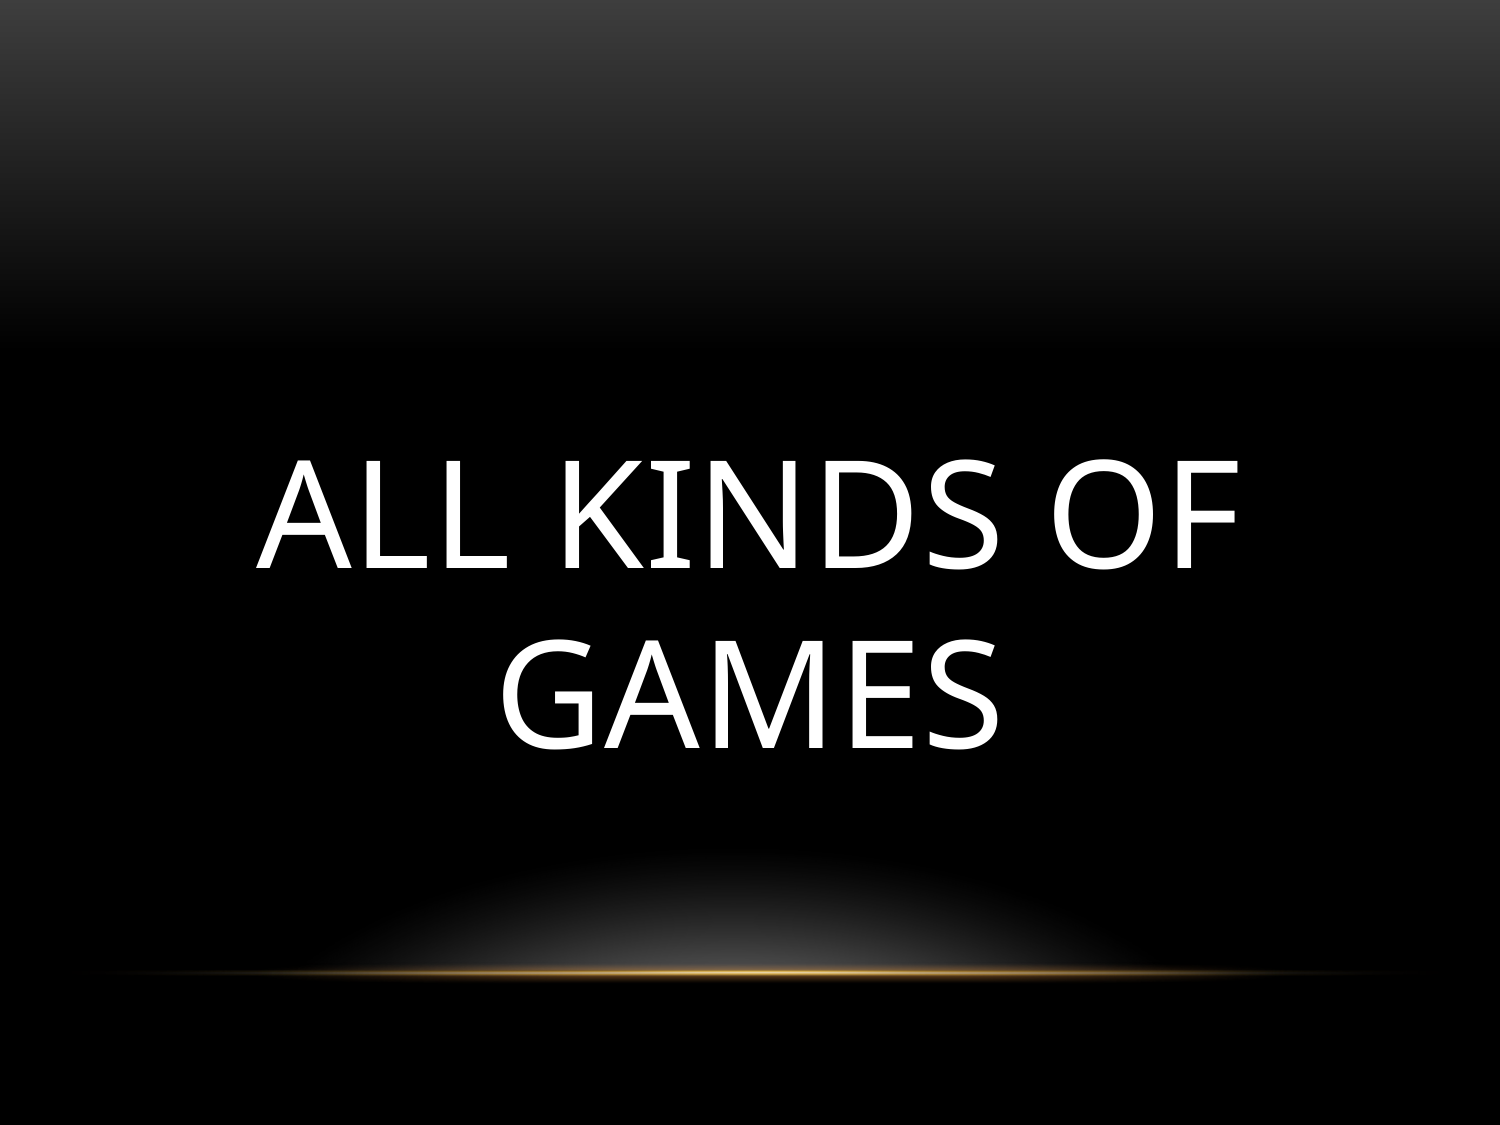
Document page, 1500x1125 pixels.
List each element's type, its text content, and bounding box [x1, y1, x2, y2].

title all KINDS OF GAMES [112, 545, 1388, 787]
picture [0, 0, 1500, 1125]
